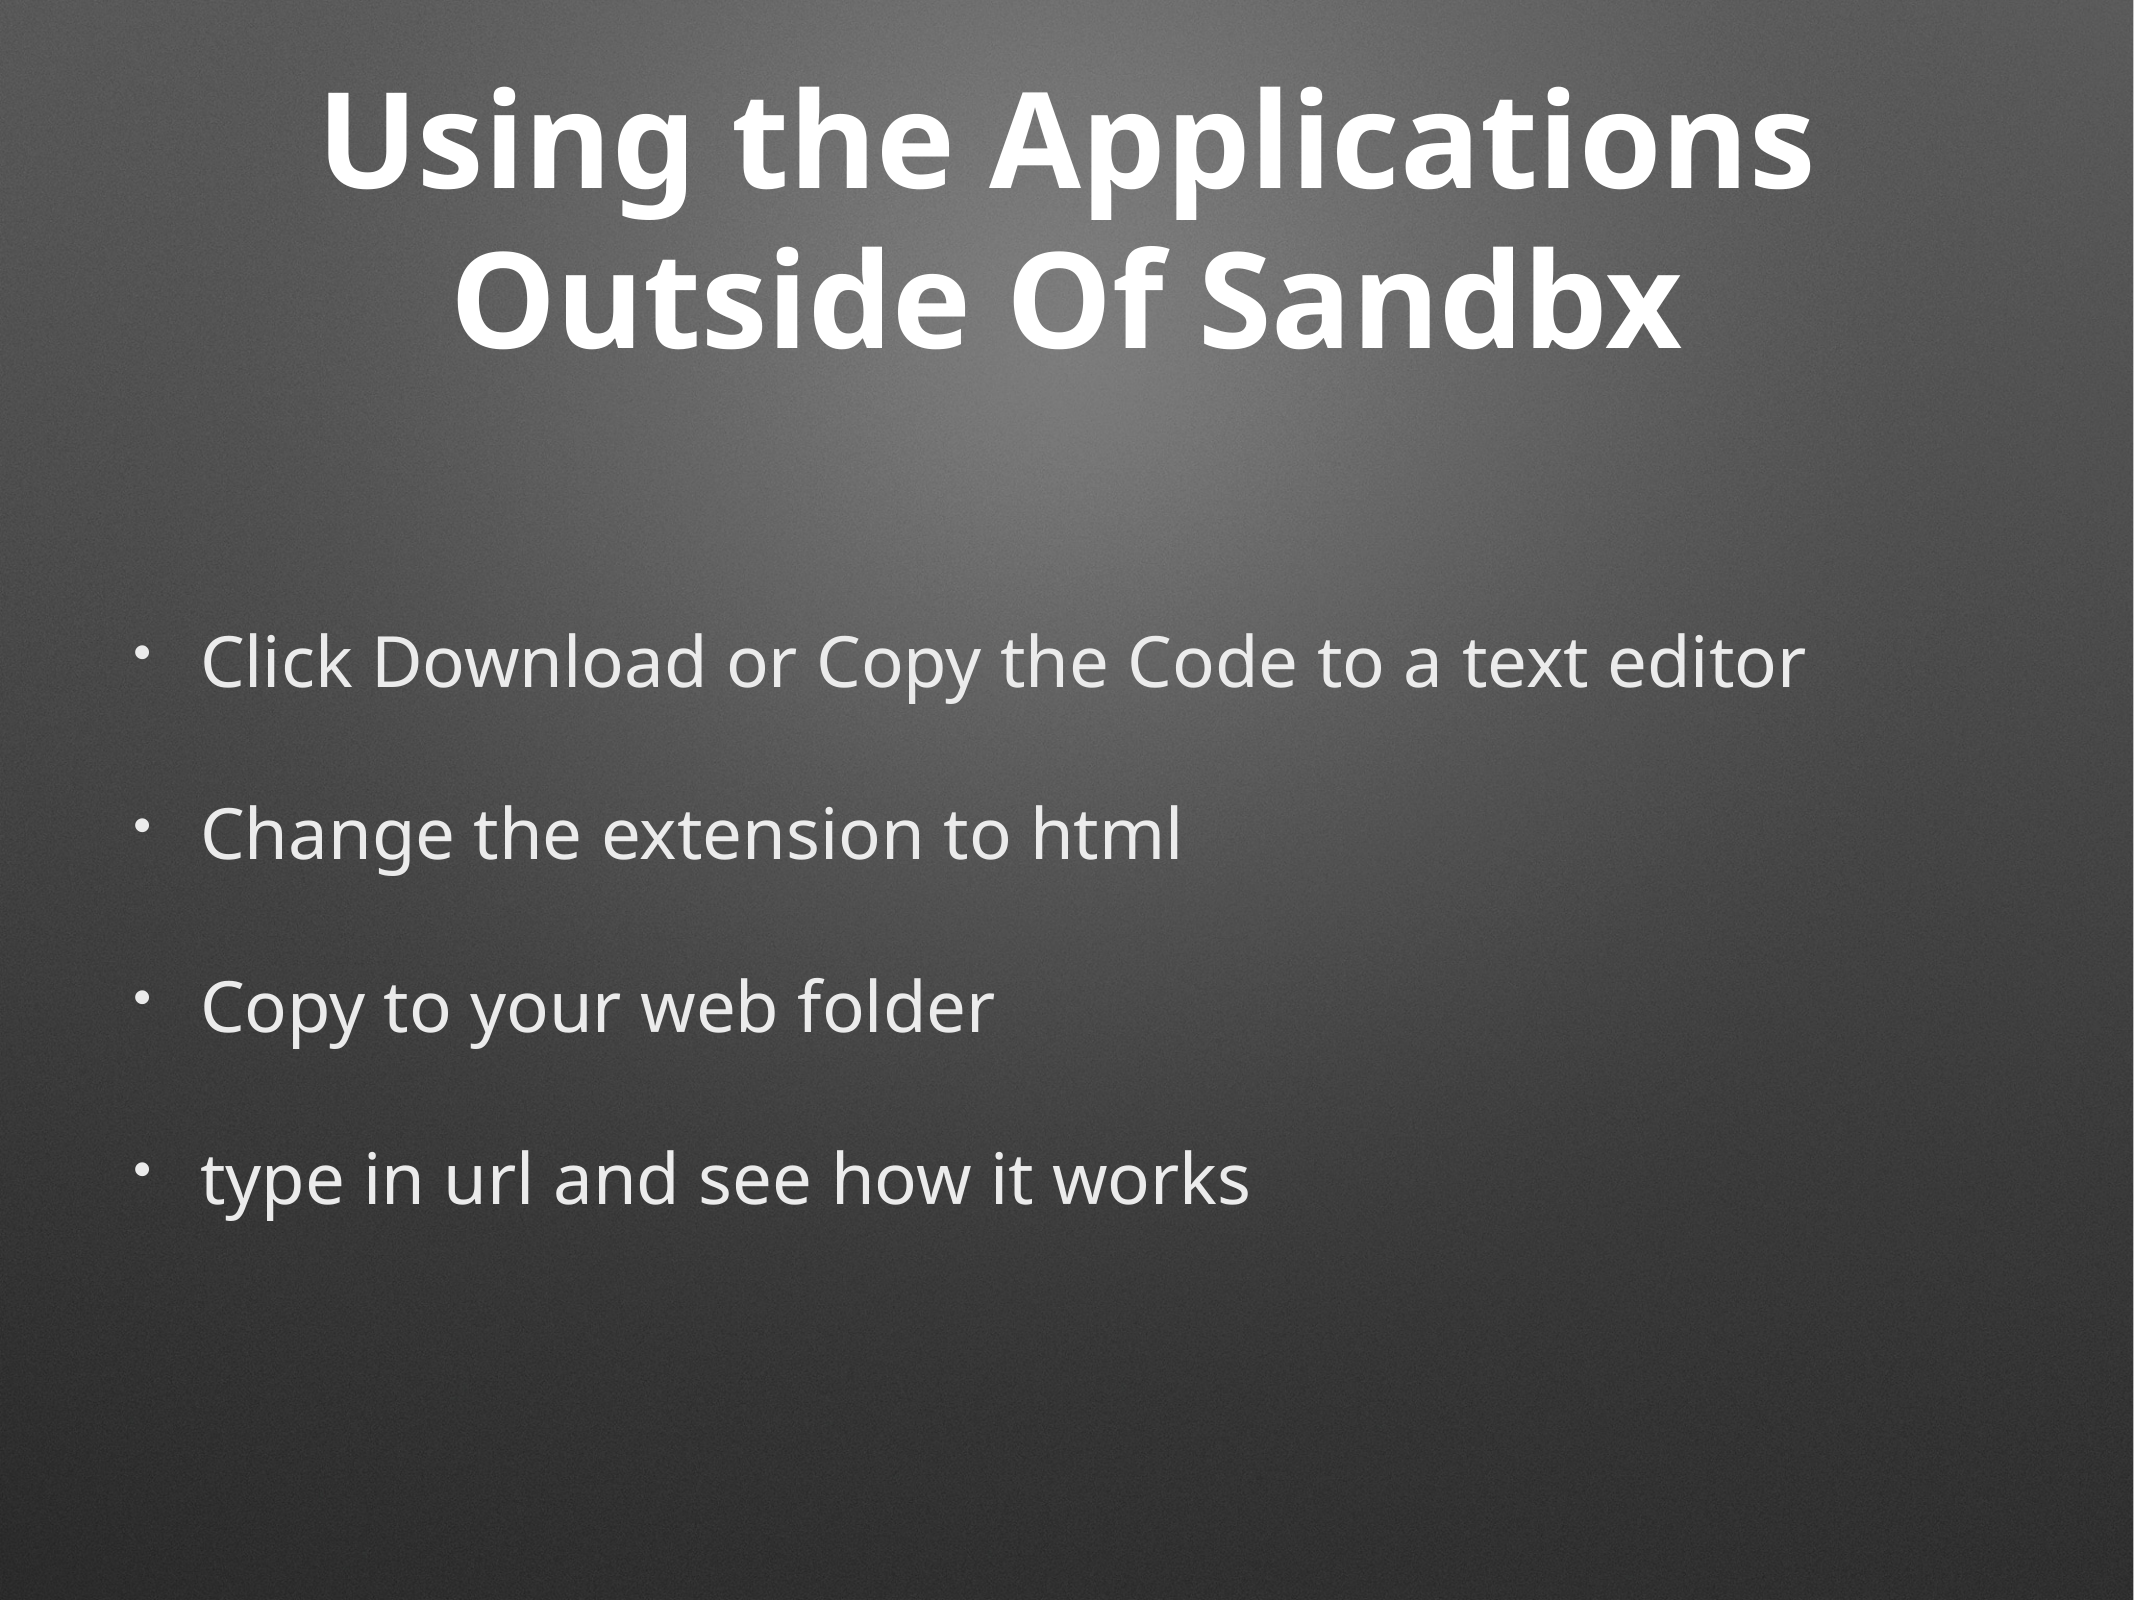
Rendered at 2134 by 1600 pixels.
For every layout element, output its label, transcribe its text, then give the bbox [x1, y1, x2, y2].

picture [0, 0, 2134, 1600]
title Using the Applications Outside Of Sandbx [124, 39, 2009, 393]
list Click Download or Copy the Code to a text editor Change the extension to html Copy to your web folder type in url and see how it works [124, 395, 2009, 1441]
